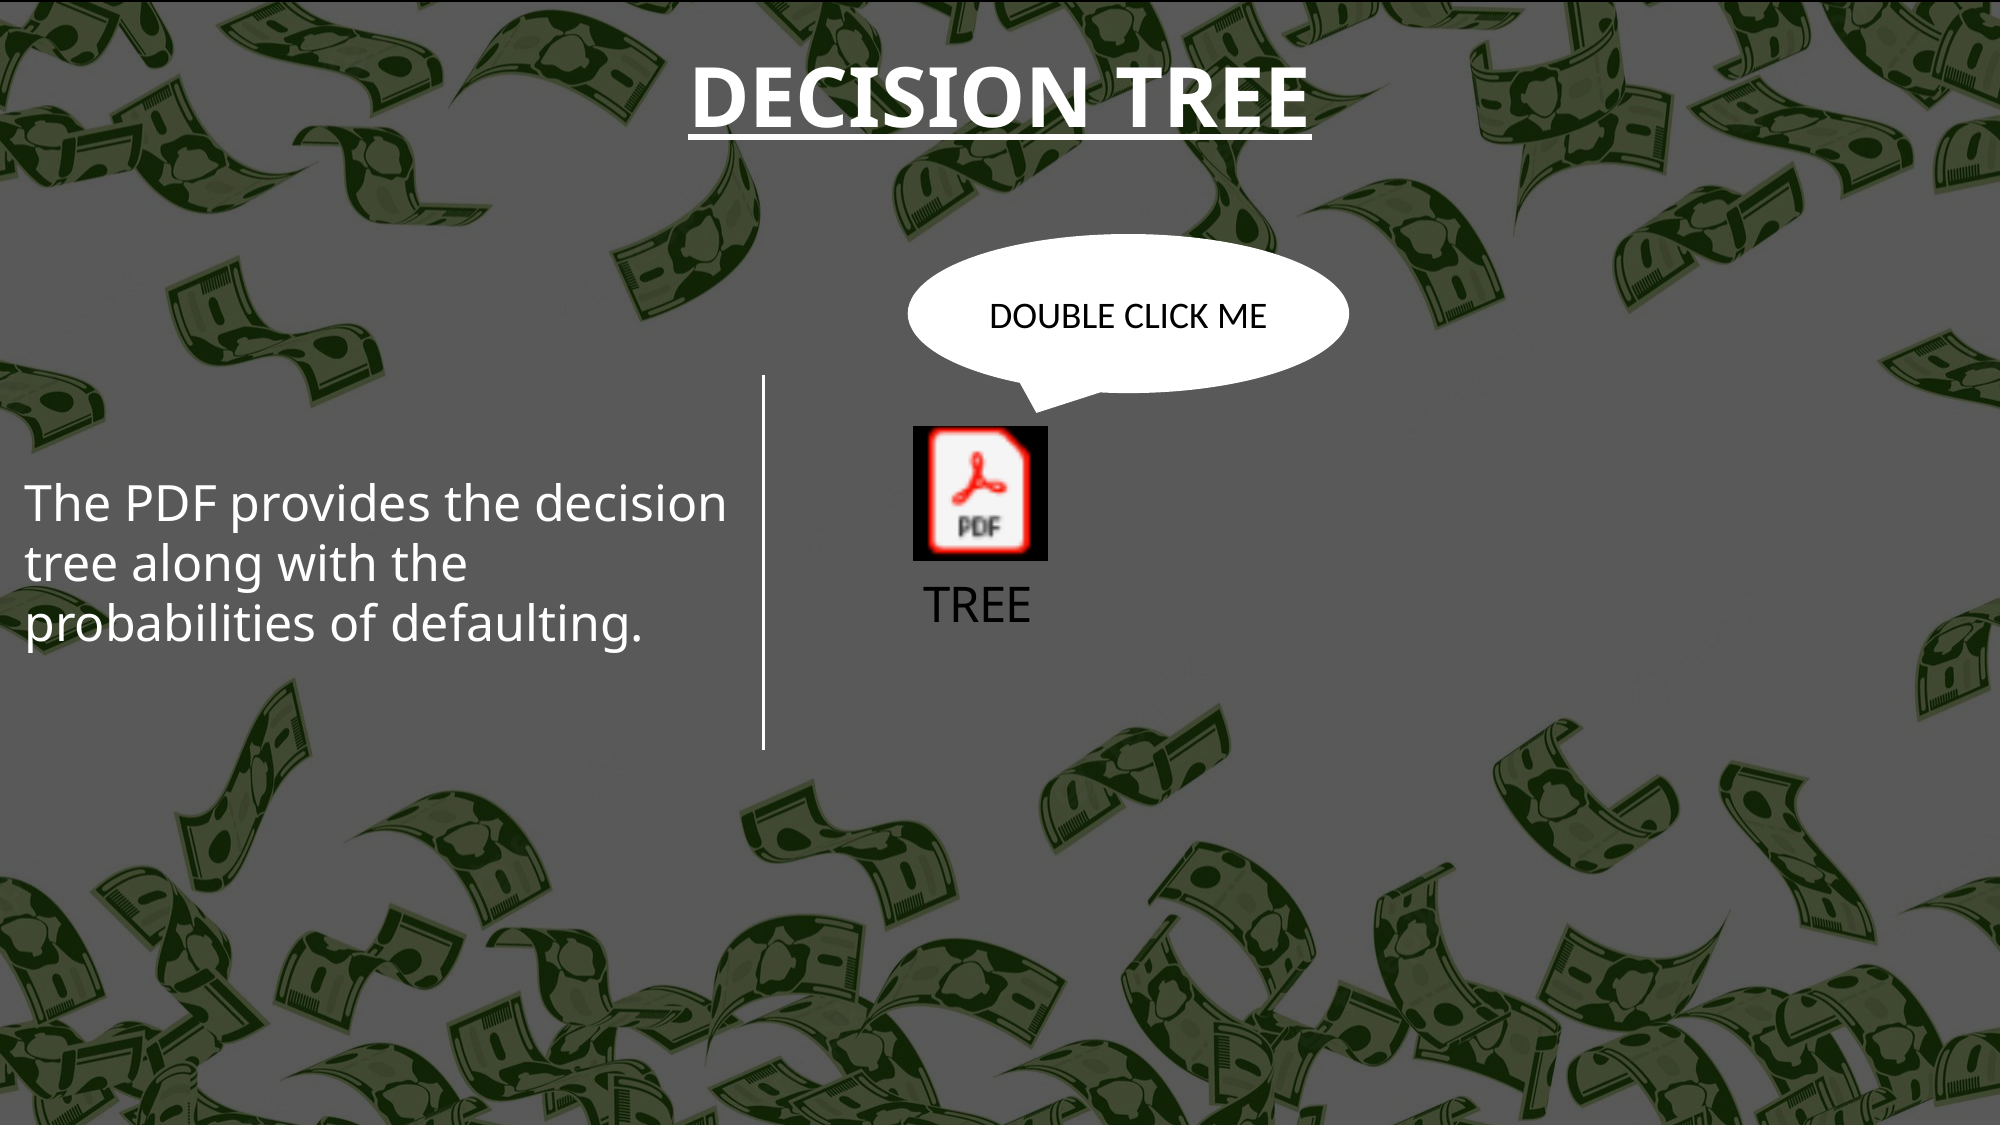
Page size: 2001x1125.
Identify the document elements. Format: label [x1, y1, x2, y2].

picture [0, 2, 2000, 1125]
text_box [782, 426, 1176, 768]
